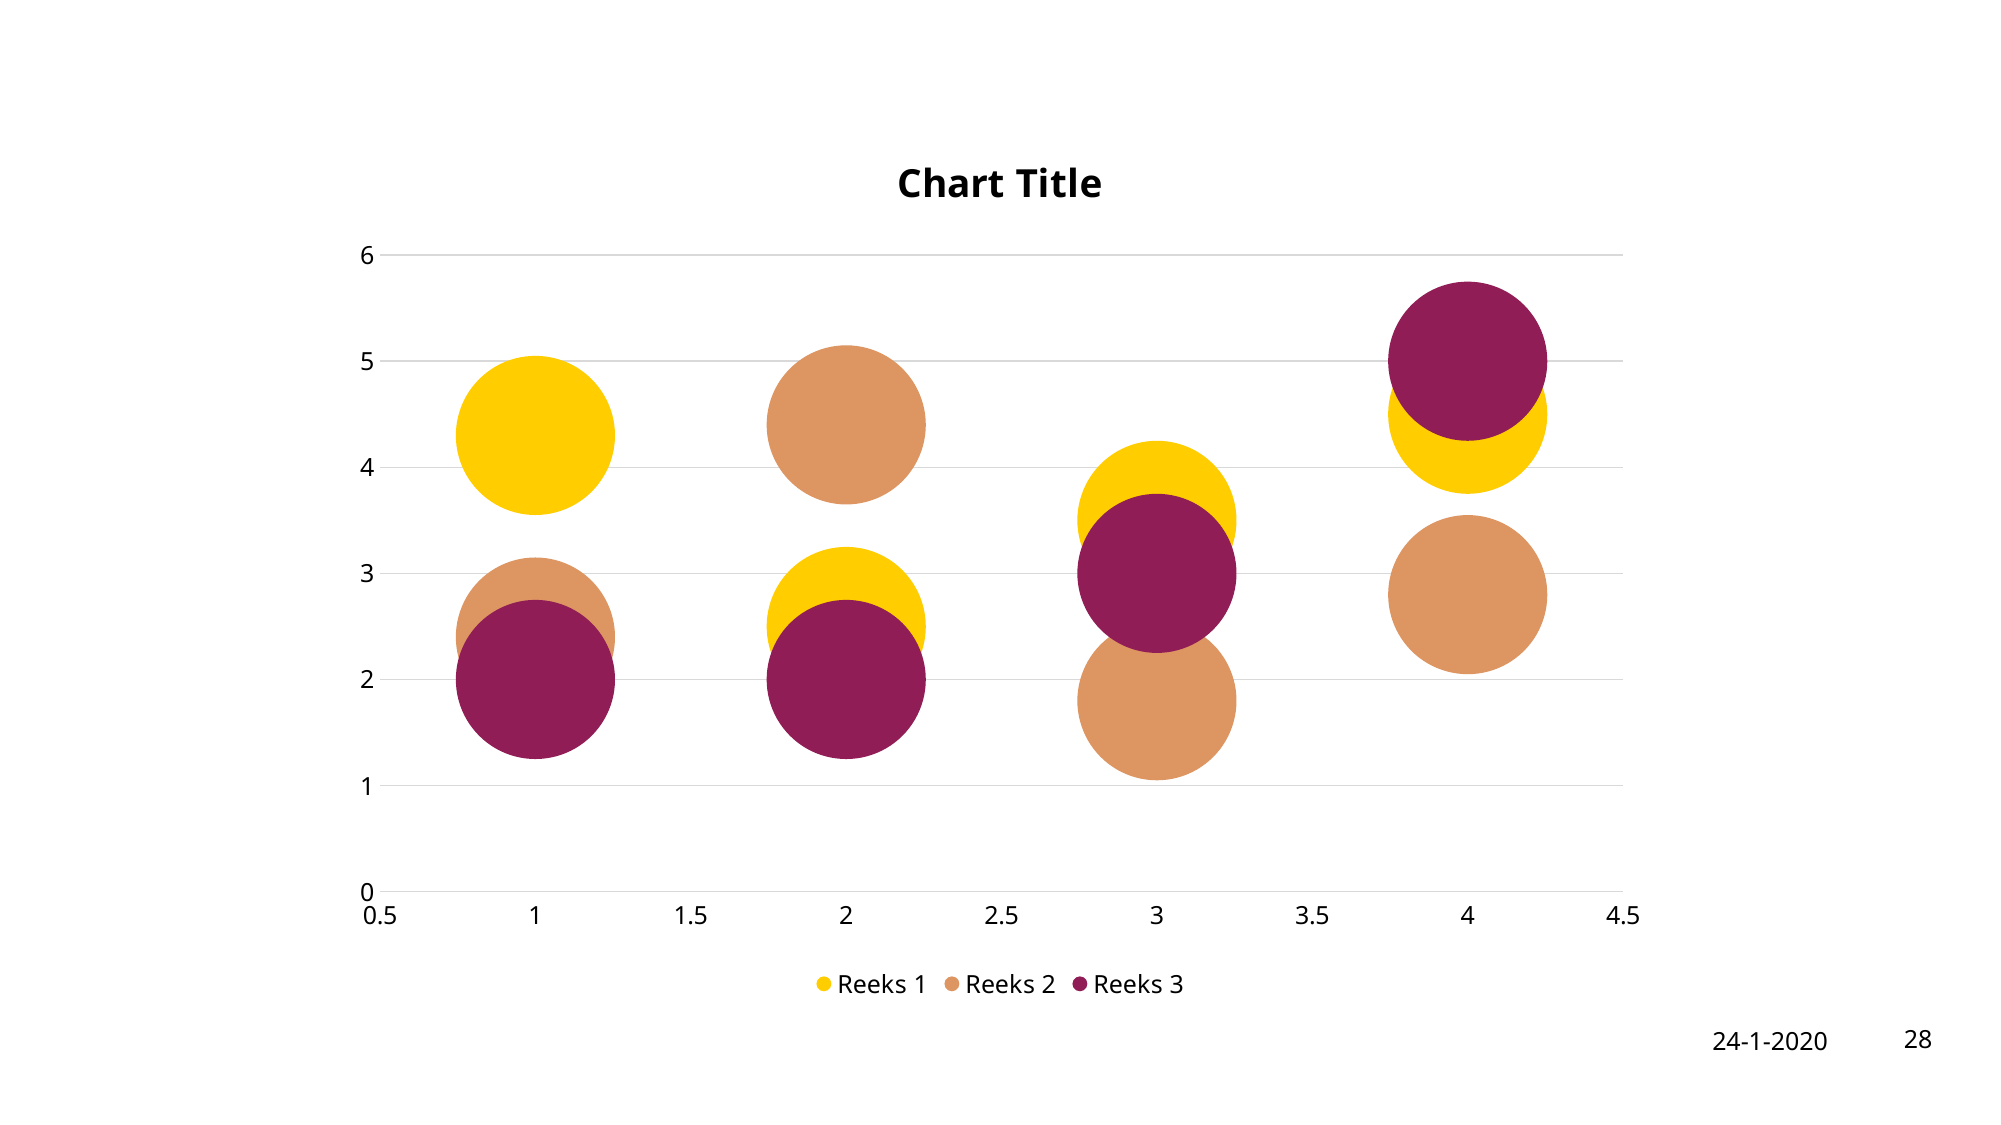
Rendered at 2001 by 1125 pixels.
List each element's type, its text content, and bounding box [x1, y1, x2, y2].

chart [333, 117, 1668, 1008]
slide_number 28 [1828, 1009, 1933, 1071]
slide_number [1690, 1010, 1828, 1071]
